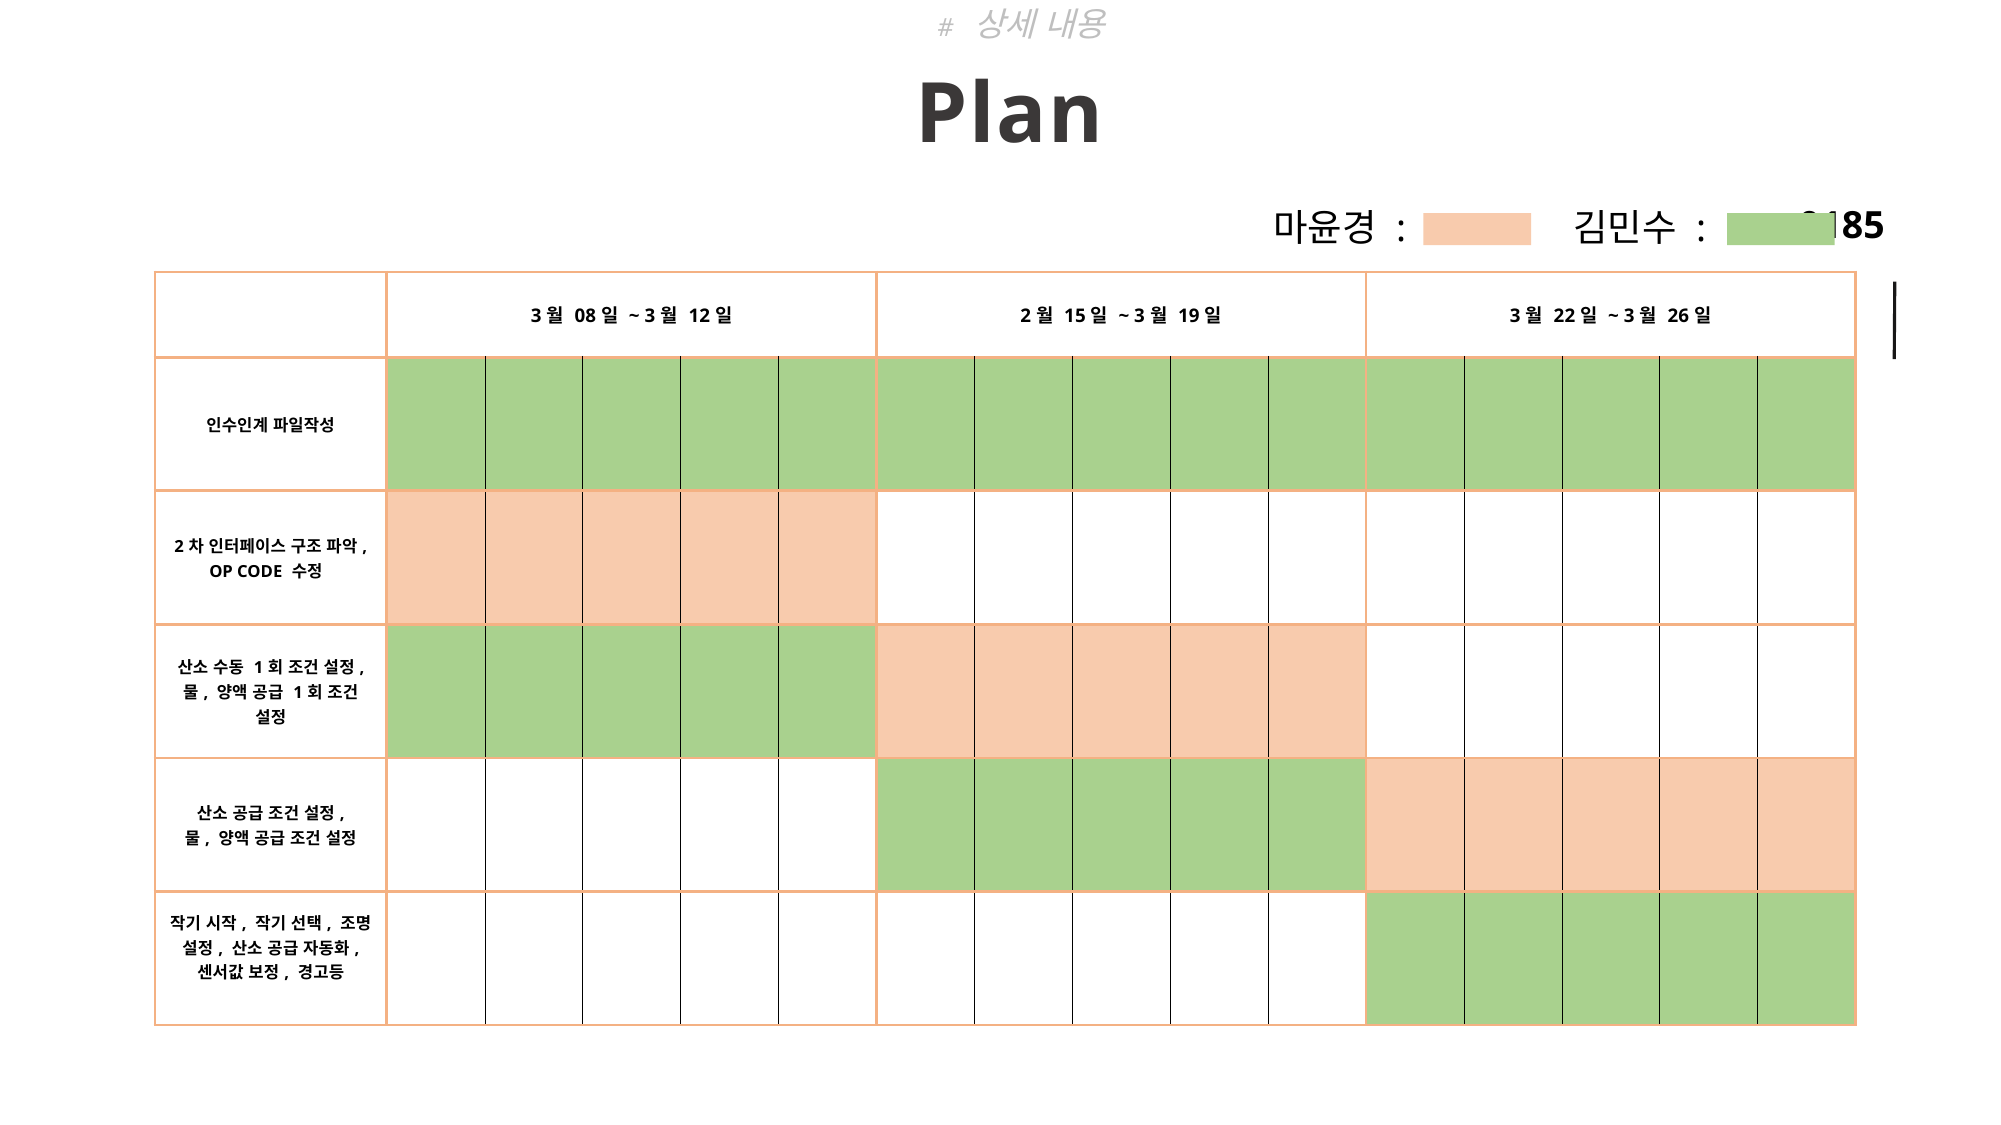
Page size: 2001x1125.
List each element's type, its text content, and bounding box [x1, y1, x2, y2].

table_cell [388, 893, 485, 1024]
table_cell [1660, 759, 1757, 890]
table_cell [1563, 359, 1659, 489]
table_cell 인수인계 파일작성 [156, 359, 385, 489]
table_cell [1367, 893, 1464, 1024]
table_header [156, 273, 385, 356]
table_cell [1758, 359, 1854, 489]
table_cell [388, 759, 485, 890]
table_cell [1660, 626, 1757, 757]
table_cell [1465, 359, 1562, 489]
table_cell [1465, 893, 1562, 1024]
table_cell [681, 492, 778, 623]
table_cell [1269, 759, 1365, 890]
table_cell [779, 893, 875, 1024]
table_cell [1465, 626, 1562, 757]
table_cell [975, 626, 1072, 757]
table_cell [1367, 492, 1464, 623]
table_cell [878, 359, 974, 489]
table_cell [878, 626, 974, 757]
table_cell [1758, 492, 1854, 623]
table_cell [1660, 359, 1757, 489]
table_cell [681, 759, 778, 890]
table_cell [1073, 359, 1170, 489]
table_cell [975, 759, 1072, 890]
table_cell [1171, 359, 1268, 489]
table_cell [1660, 893, 1757, 1024]
table_cell [975, 359, 1072, 489]
table_cell [681, 359, 778, 489]
table_cell [1758, 893, 1854, 1024]
table_cell [1563, 626, 1659, 757]
table_cell [1269, 626, 1365, 757]
table_cell [583, 359, 680, 489]
table_cell [779, 359, 875, 489]
table_cell [583, 492, 680, 623]
table_cell [681, 893, 778, 1024]
table_cell [486, 759, 582, 890]
table_cell [486, 893, 582, 1024]
table_cell [388, 626, 485, 757]
table_cell [388, 359, 485, 489]
table_cell [1563, 893, 1659, 1024]
table_cell [1269, 492, 1365, 623]
table_header 2월 15일 ~ 3월 19일 [878, 273, 1365, 356]
table_cell [779, 759, 875, 890]
table_cell [1758, 626, 1854, 757]
table_cell [583, 759, 680, 890]
table_cell [1758, 759, 1854, 890]
table_cell 산소 수동 1회 조건 설정, 물, 양액 공급 1회 조건 설정 [156, 626, 385, 757]
table_cell [486, 626, 582, 757]
text_box [1726, 212, 1836, 246]
table_cell [681, 626, 778, 757]
table_cell [975, 893, 1072, 1024]
table_header 3월 08일 ~ 3월 12일 [388, 273, 875, 356]
table_cell 작기 시작, 작기 선택, 조명 설정, 산소 공급 자동화, 센서값 보정, 경고등 [156, 893, 385, 1024]
table_cell 산소 공급 조건 설정, 물, 양액 공급 조건 설정 [156, 759, 385, 890]
table_cell [1171, 492, 1268, 623]
table_cell [1269, 359, 1365, 489]
table_cell [583, 893, 680, 1024]
table_cell [1269, 893, 1365, 1024]
text_box [1422, 212, 1532, 246]
table_cell [1171, 893, 1268, 1024]
table_cell [1073, 759, 1170, 890]
table_cell [878, 893, 974, 1024]
table_cell [583, 626, 680, 757]
table_cell [975, 492, 1072, 623]
text_box # 상세 내용 [696, 0, 1346, 62]
table_cell [1563, 759, 1659, 890]
table_cell [1367, 626, 1464, 757]
table_cell [779, 492, 875, 623]
text_box Plan [370, 63, 1672, 197]
table_cell [1465, 492, 1562, 623]
table_cell [1073, 492, 1170, 623]
table_cell [1073, 893, 1170, 1024]
table_cell [388, 492, 485, 623]
table_cell 2차 인터페이스 구조 파악, OP CODE 수정 [156, 492, 385, 623]
table_cell [779, 626, 875, 757]
table_cell [1367, 359, 1464, 489]
table_cell [1465, 759, 1562, 890]
table_header 3월 22일 ~ 3월 26일 [1367, 273, 1854, 356]
table_cell [878, 492, 974, 623]
table_cell [1171, 626, 1268, 757]
table_cell [1073, 626, 1170, 757]
table_cell [878, 759, 974, 890]
text_box 마윤경 : 김민수 : [1258, 197, 1953, 257]
table_cell [1171, 759, 1268, 890]
table_cell [486, 359, 582, 489]
table_cell [1660, 492, 1757, 623]
table_cell [486, 492, 582, 623]
table_cell [1563, 492, 1659, 623]
table_cell [1367, 759, 1464, 890]
